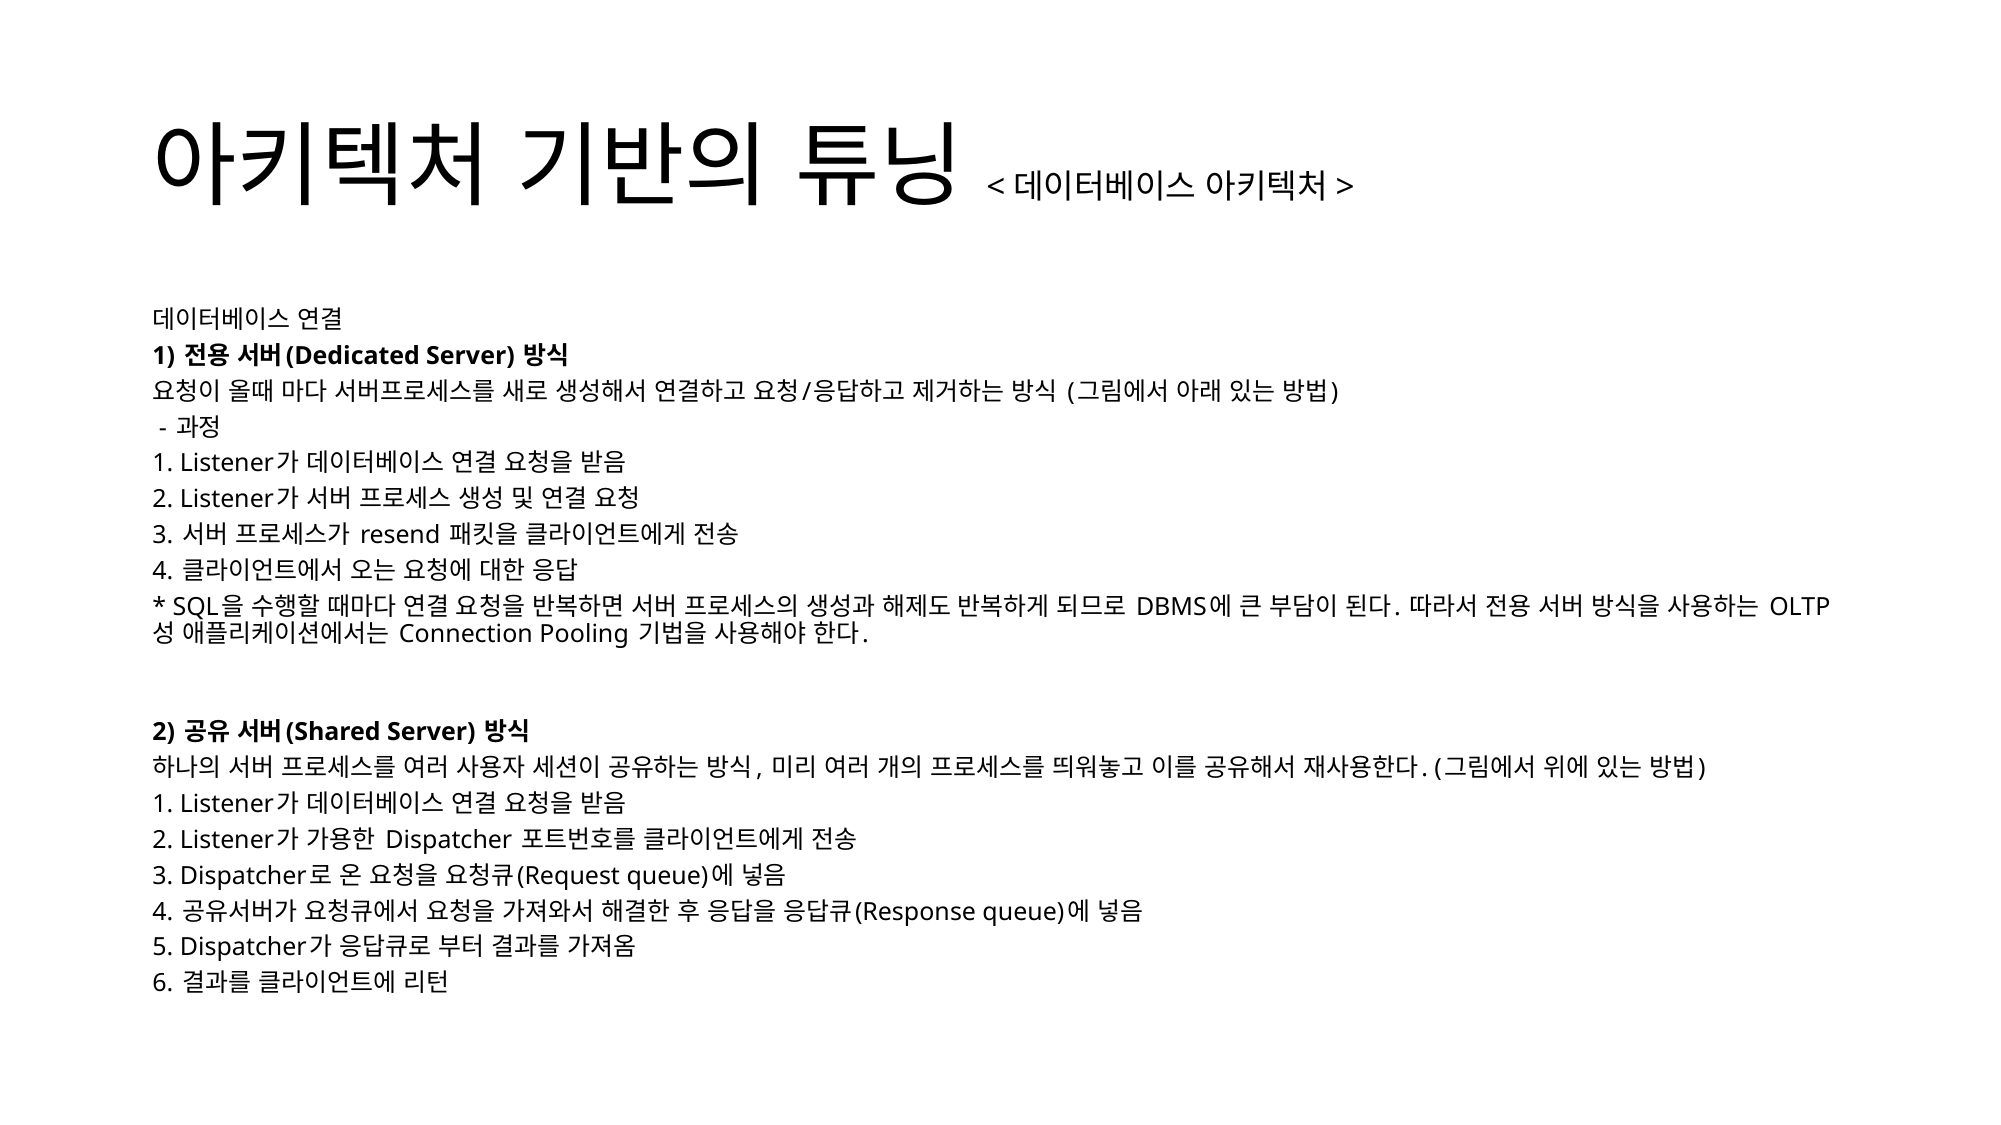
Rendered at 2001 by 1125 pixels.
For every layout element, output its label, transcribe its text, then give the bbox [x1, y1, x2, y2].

list 데이터베이스 연결 1) 전용 서버(Dedicated Server) 방식 요청이 올때 마다 서버프로세스를 새로 생성해서 연결하고 요청/응답하고 제거하는 방식 (그림에서 아래 있는 방법) - 과정 1. Listener가 데이터베이스 연결 요청을 받음 2. Listener가 서버 프로세스 생성 및 연결 요청 3. 서버 프로세스가 resend 패킷을 클라이언트에게 전송 4. 클라이언트에서 오는 요청에 대한 응답 * SQL을 수행할 때마다 연결 요청을 반복하면 서버 프로세스의 생성과 해제도 반복하게 되므로 DBMS에 큰 부담이 된다. 따라서 전용 서버 방식을 사용하는 OLTP성 애플리케이션에서는 Connection Pooling 기법을 사용해야 한다. 2) 공유 서버(Shared Server) 방식 하나의 서버 프로세스를 여러 사용자 세션이 공유하는 방식, 미리 여러 개의 프로세스를 띄워놓고 이를 공유해서 재사용한다. (그림에서 위에 있는 방법) 1. Listener가 데이터베이스 연결 요청을 받음 2. Listener가 가용한 Dispatcher 포트번호를 클라이언트에게 전송 3. Dispatcher로 온 요청을 요청큐(Request queue)에 넣음 4. 공유서버가 요청큐에서 요청을 가져와서 해결한 후 응답을 응답큐(Response queue)에 넣음 5. Dispatcher가 응답큐로 부터 결과를 가져옴 6. 결과를 클라이언트에 리턴 [137, 299, 1863, 1014]
title 아키텍처 기반의 튜닝<데이터베이스 아키텍처> [137, 59, 1863, 278]
